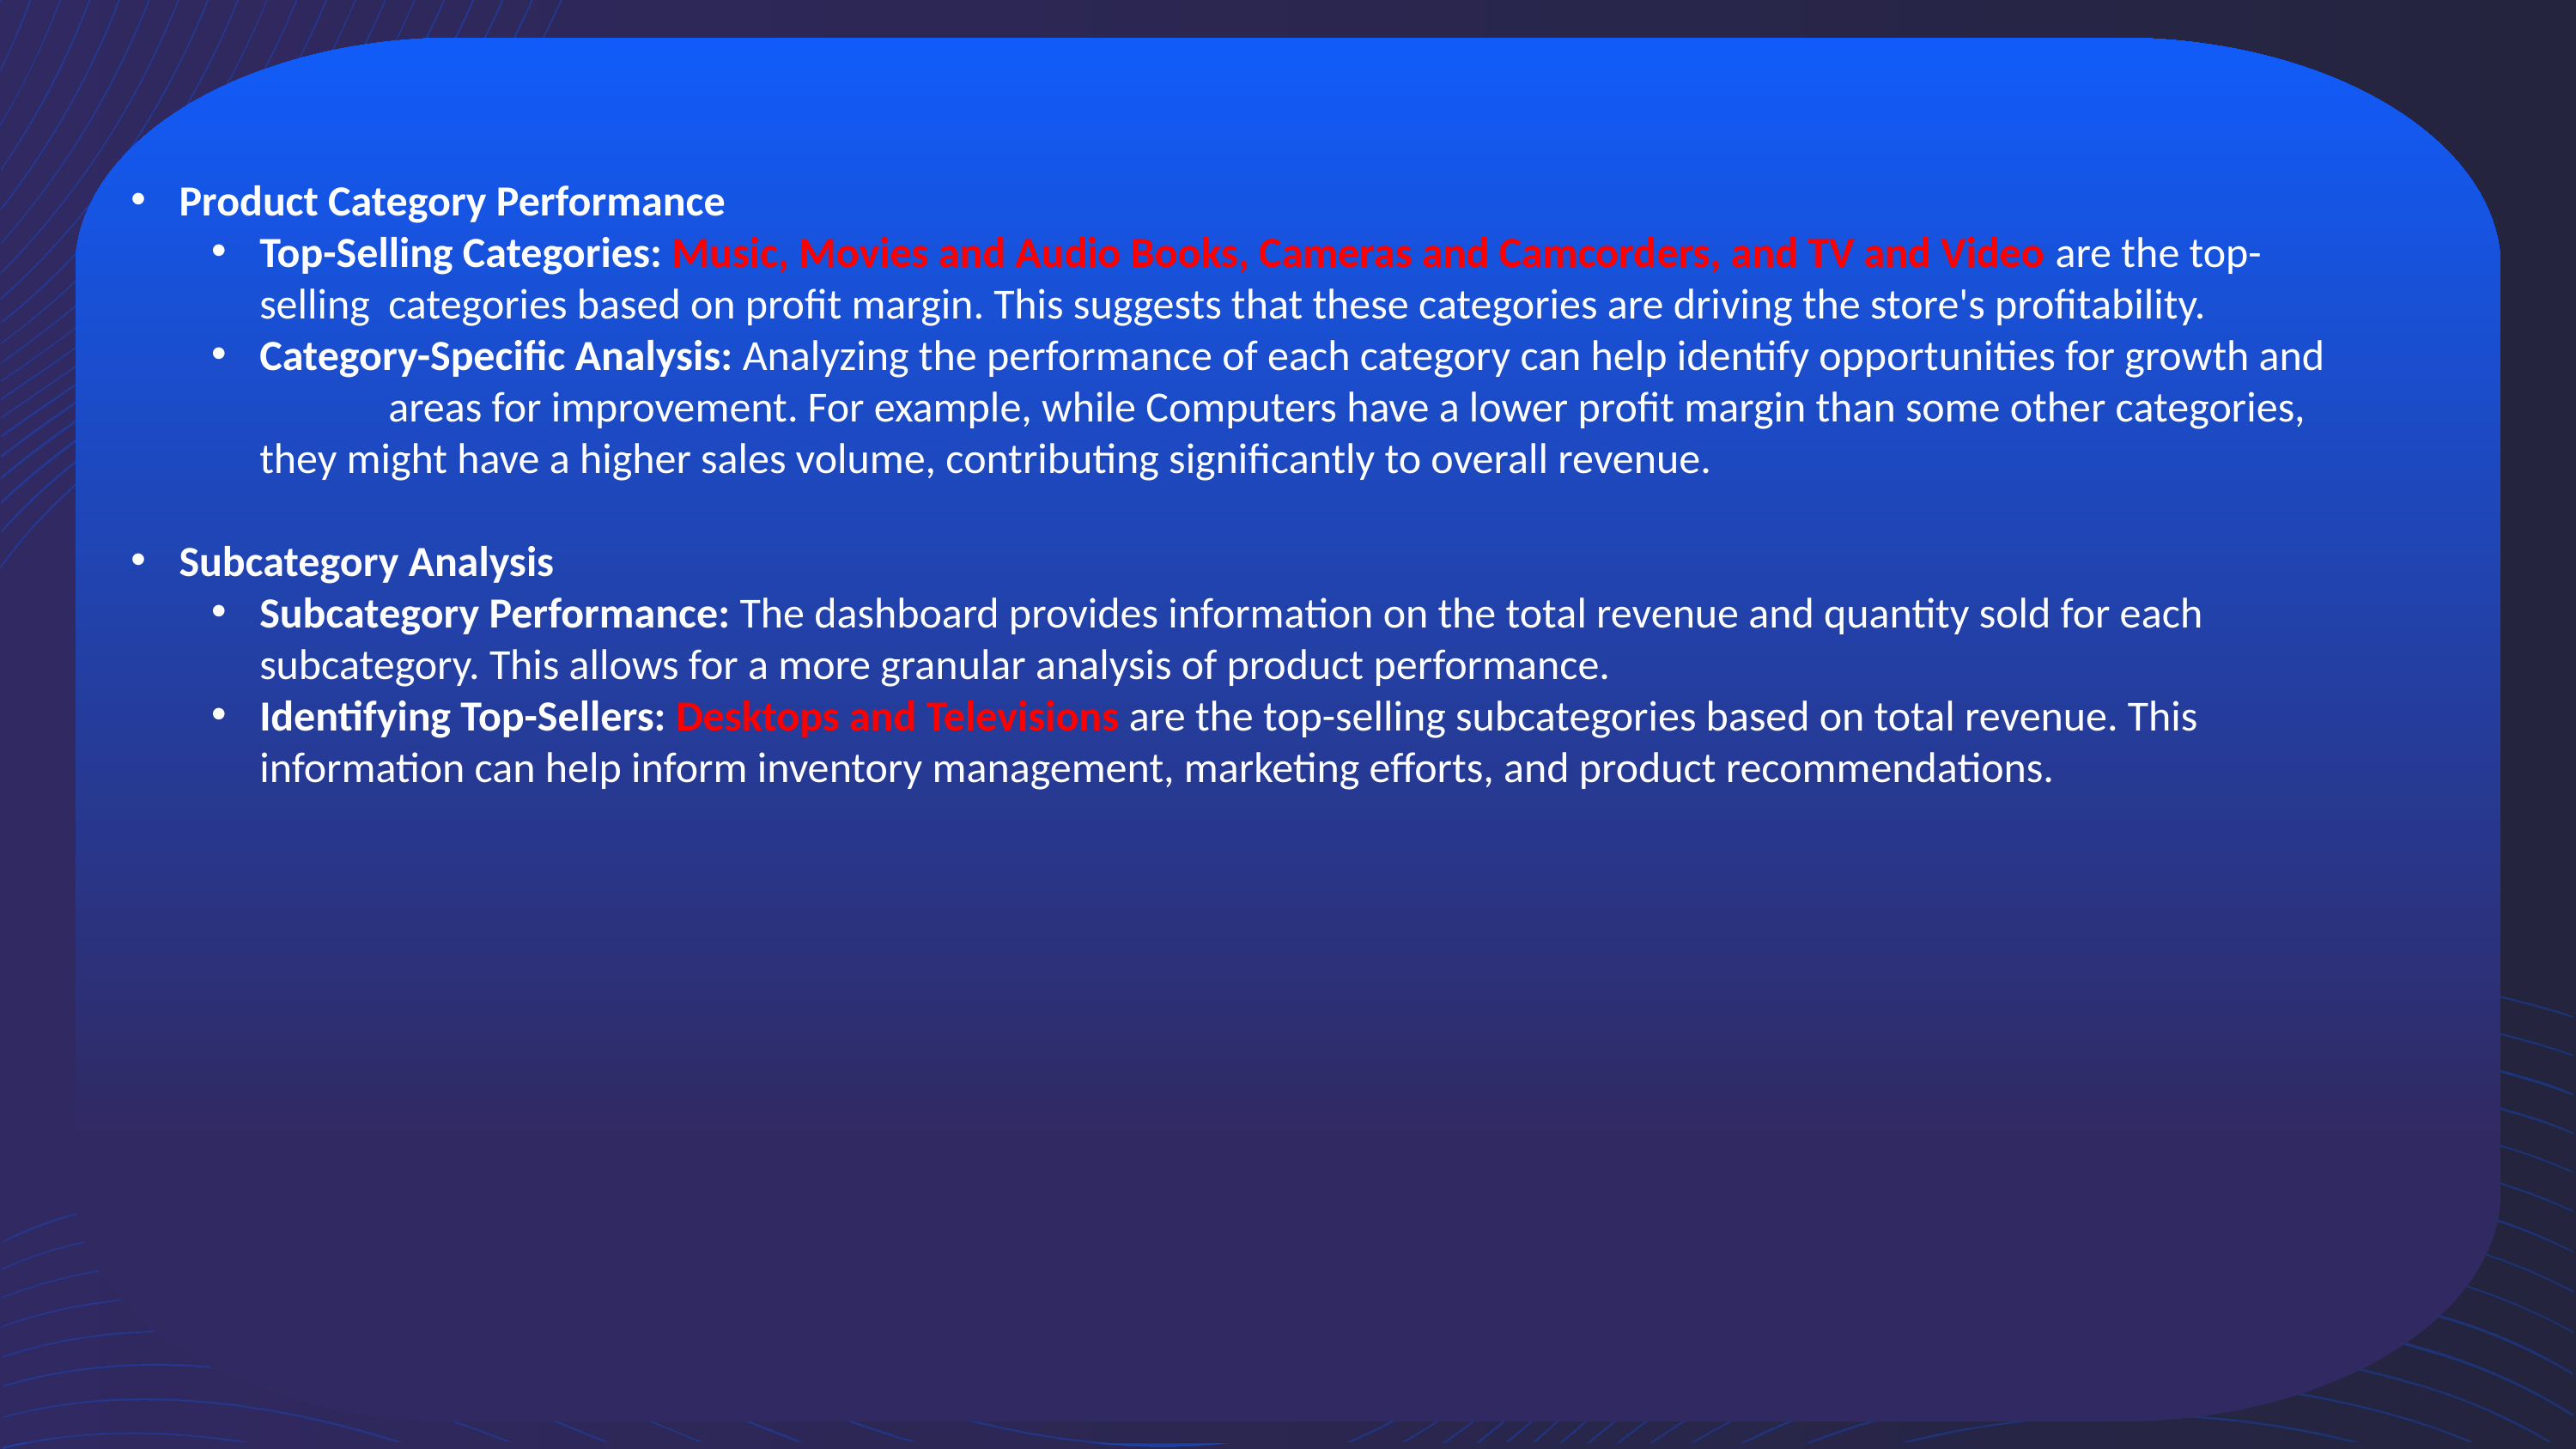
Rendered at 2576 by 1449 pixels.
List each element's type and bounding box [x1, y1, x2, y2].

text_box [75, 37, 2501, 1422]
text_box [0, 0, 562, 569]
text_box [0, 973, 2576, 1449]
